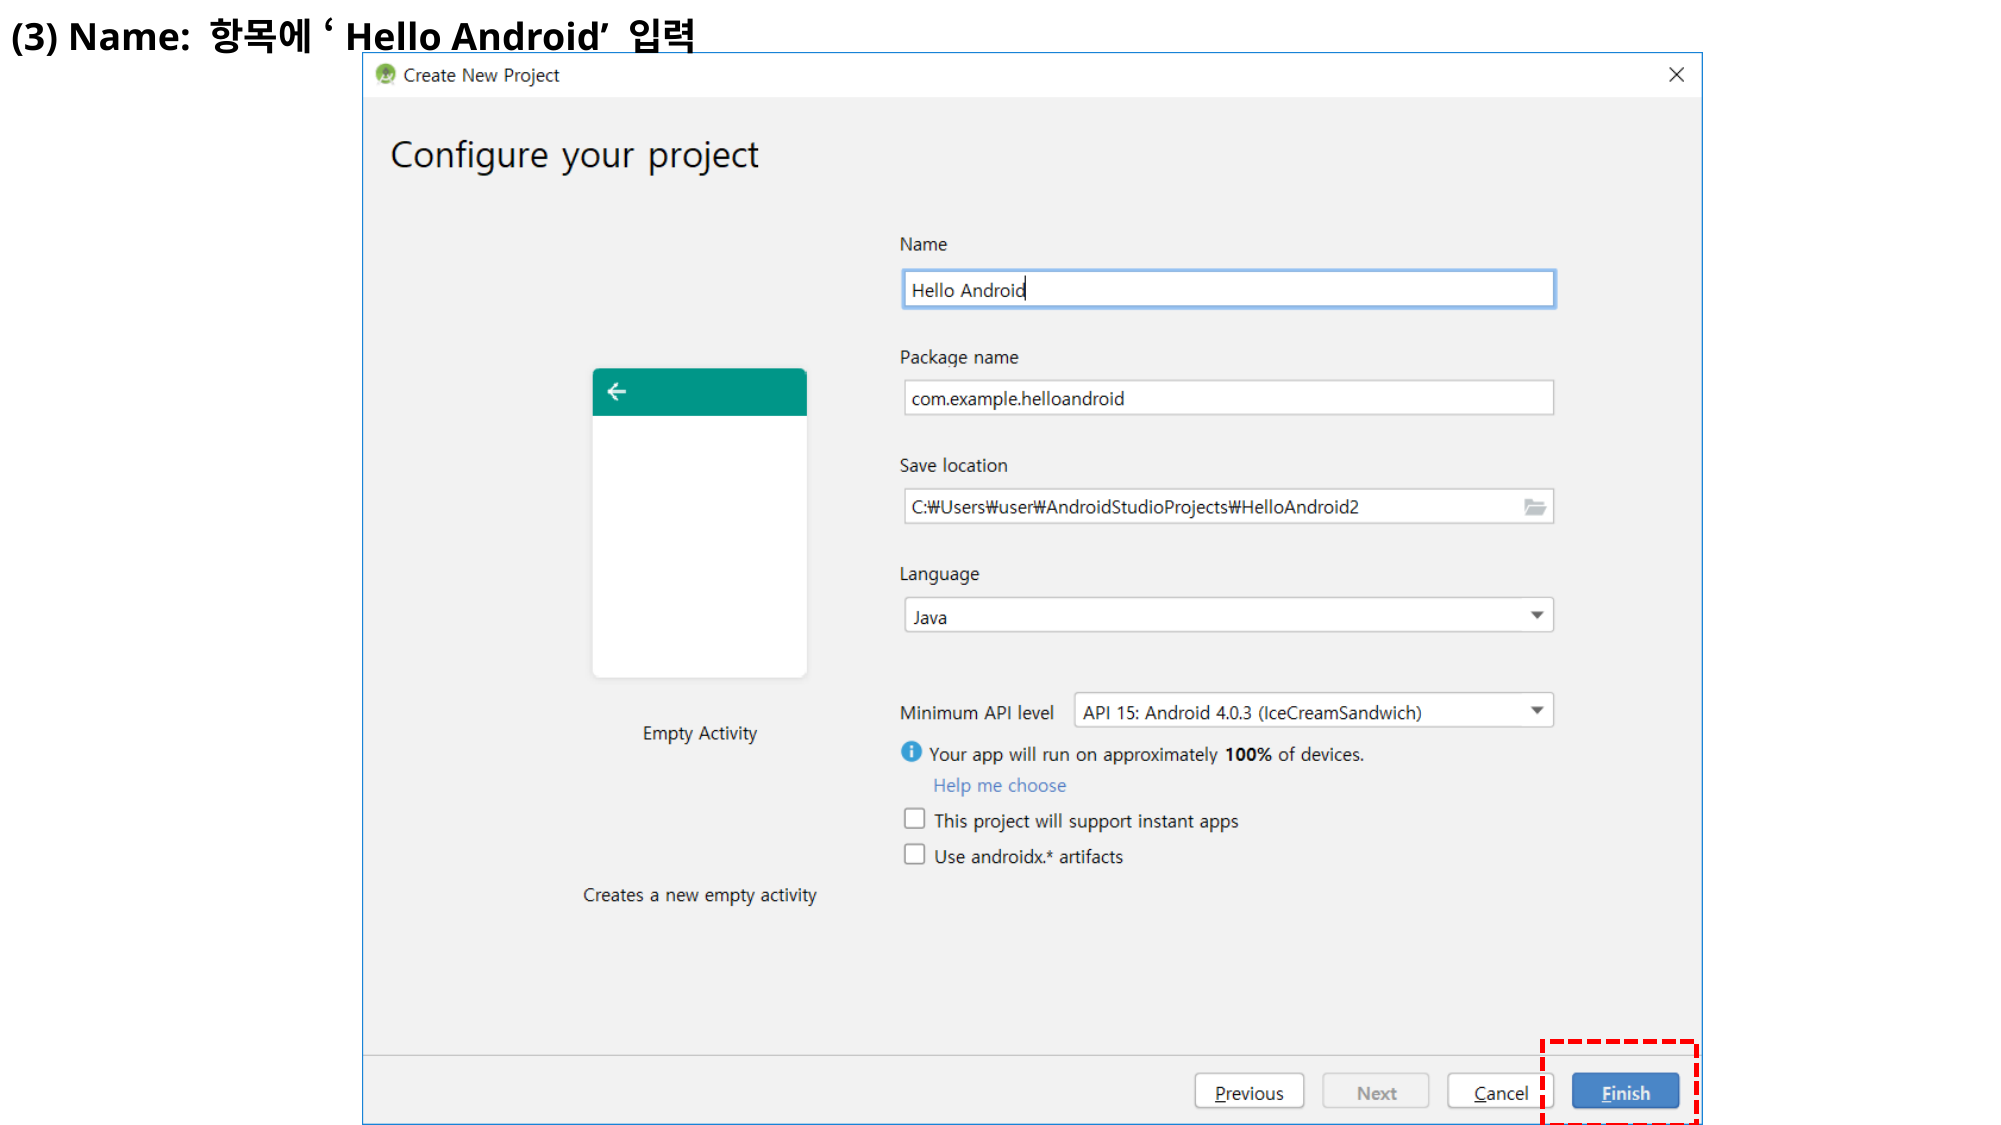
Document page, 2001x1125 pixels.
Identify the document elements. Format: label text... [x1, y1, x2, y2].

text_box (3) Name: 항목에 ‘Hello Android’ 입력 [0, 0, 712, 65]
picture [362, 51, 1703, 1125]
